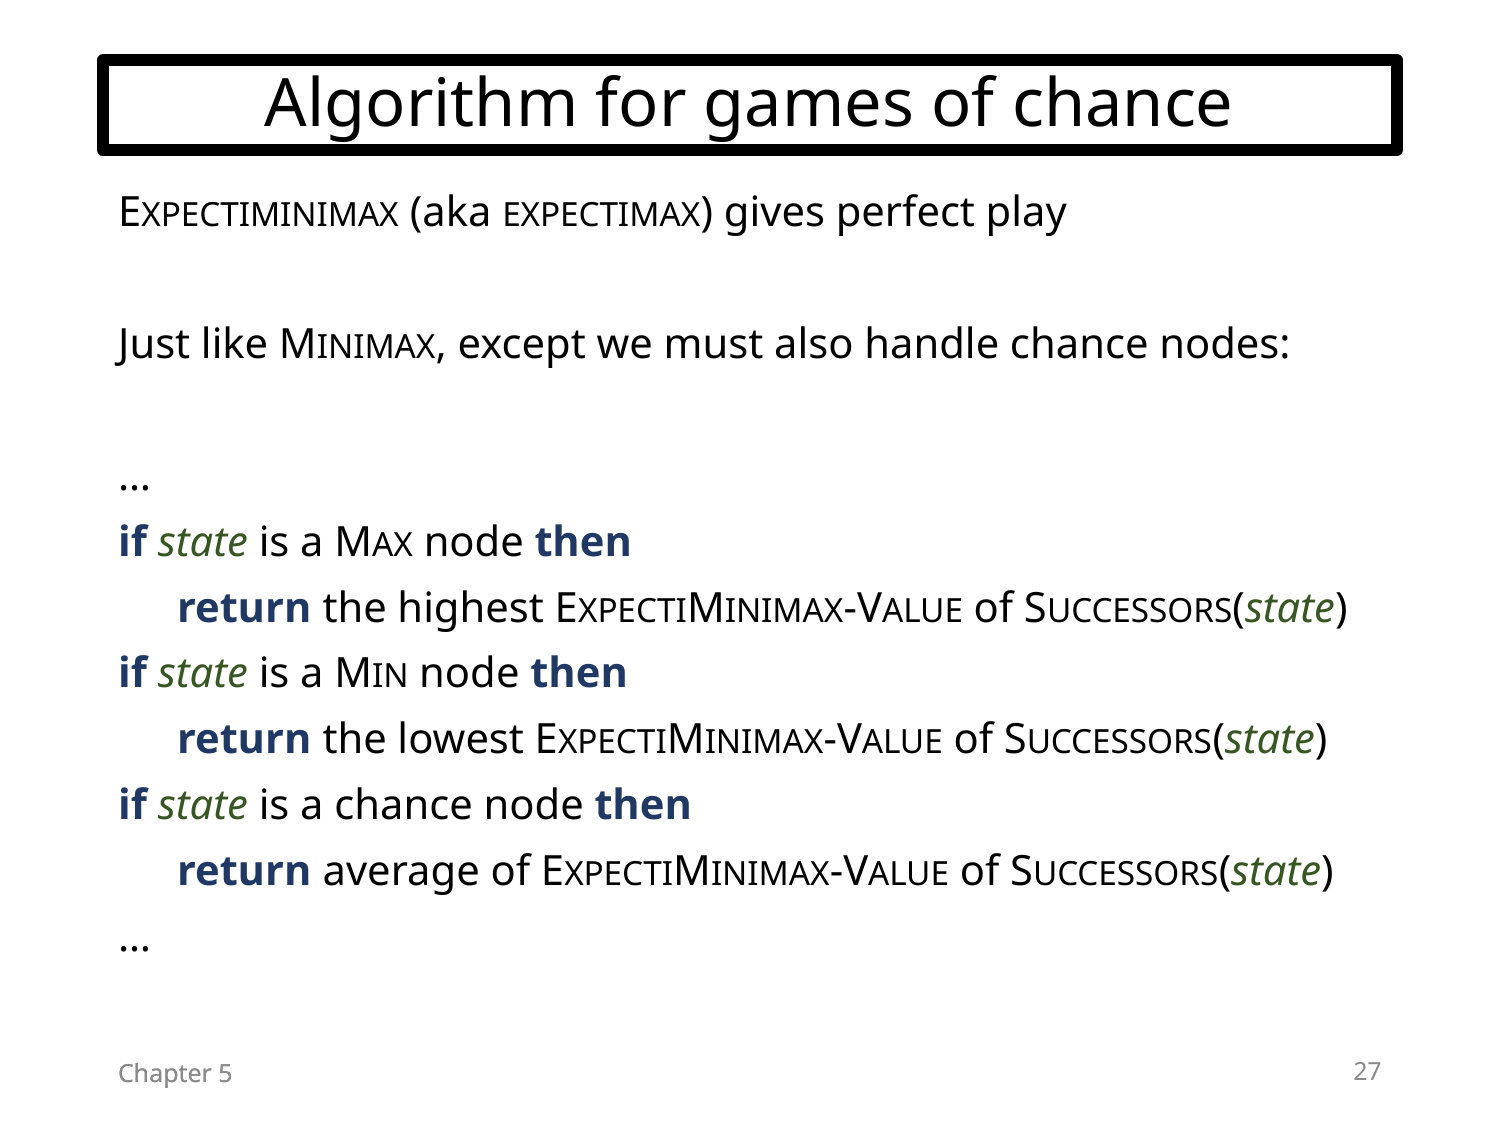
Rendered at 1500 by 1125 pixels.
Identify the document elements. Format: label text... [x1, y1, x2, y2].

list EXPECTIMINIMAX (aka EXPECTIMAX) gives perfect play Just like MINIMAX, except we must also handle chance nodes: … if state is a MAX node then return the highest EXPECTIMINIMAX-VALUE of SUCCESSORS(state) if state is a MIN node then return the lowest EXPECTIMINIMAX-VALUE of SUCCESSORS(state) if state is a chance node then return average of EXPECTIMINIMAX-VALUE of SUCCESSORS(state) … [103, 183, 1397, 1010]
title Algorithm for games of chance [97, 54, 1403, 156]
slide_number 27 [1059, 1042, 1397, 1103]
